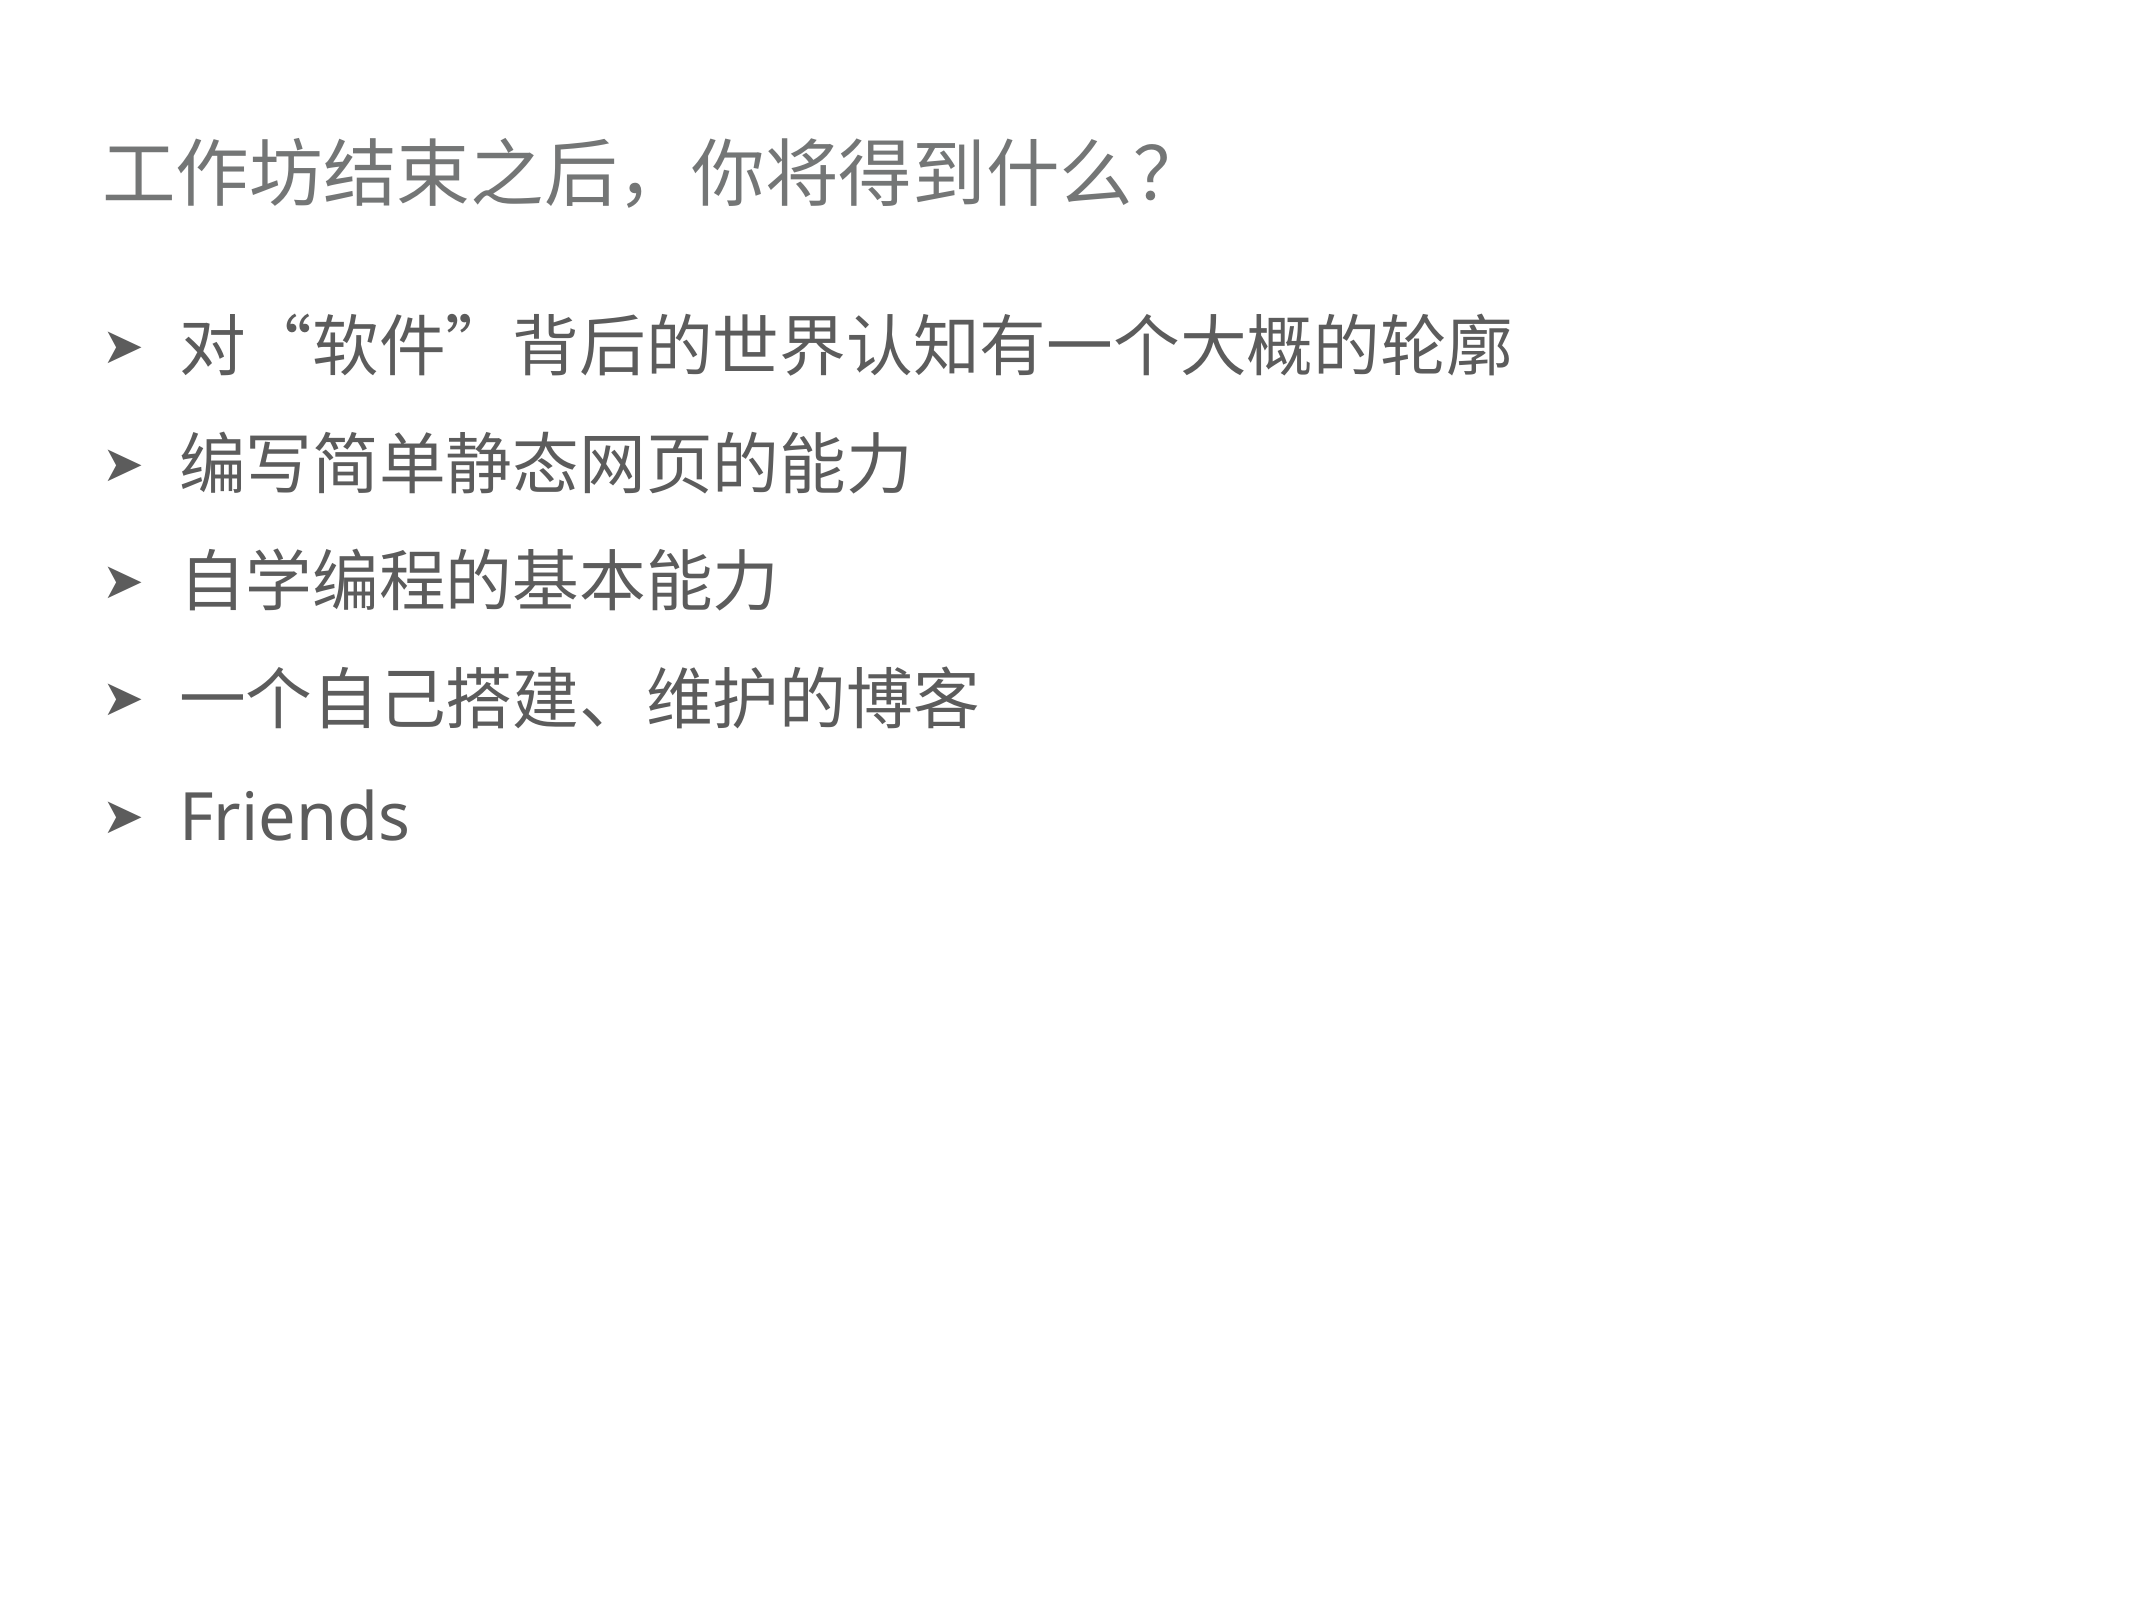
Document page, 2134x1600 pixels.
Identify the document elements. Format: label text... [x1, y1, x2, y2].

title 工作坊结束之后，你将得到什么？ [93, 118, 2041, 238]
list 对“软件”背后的世界认知有一个大概的轮廓 编写简单静态网页的能力 自学编程的基本能力 一个自己搭建、维护的博客 Friends [93, 295, 2041, 1482]
